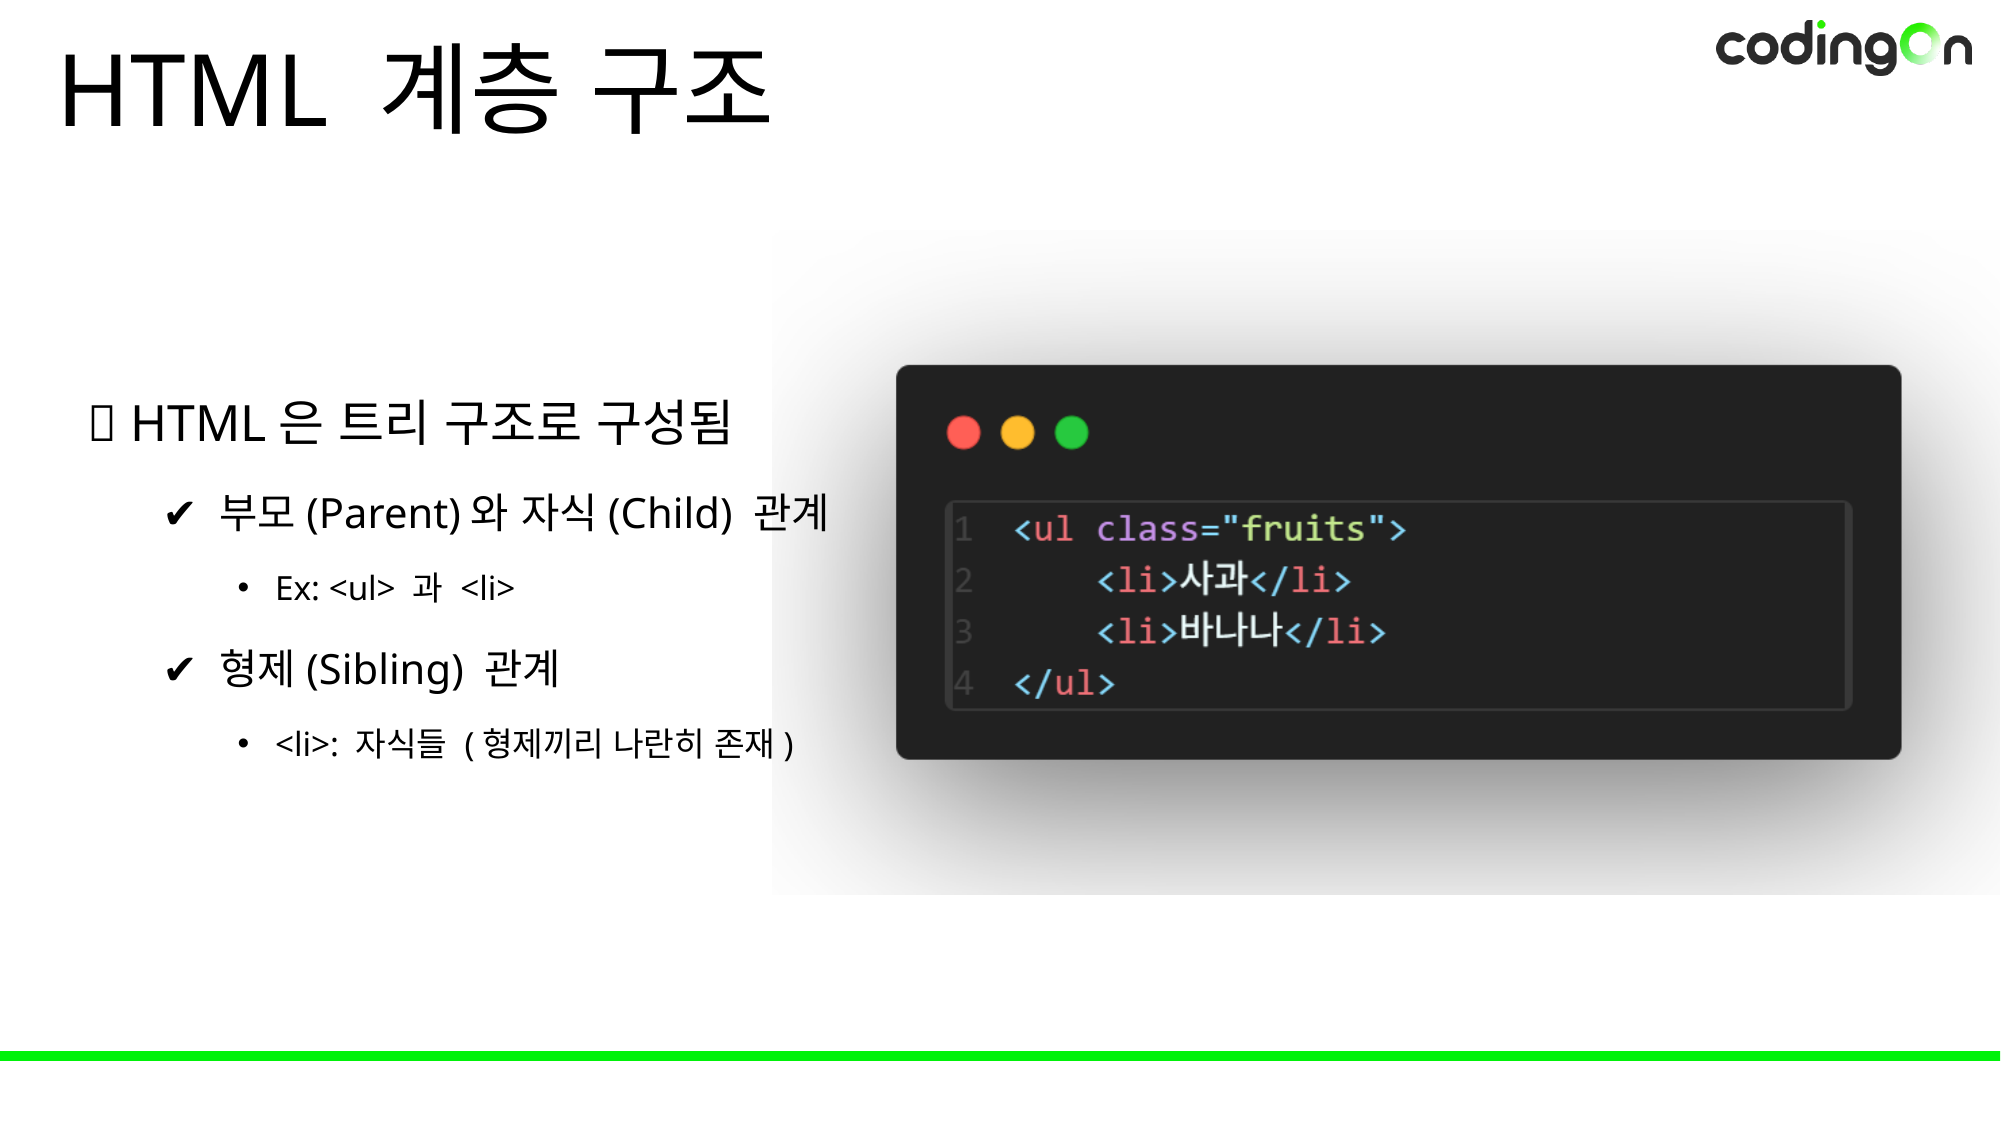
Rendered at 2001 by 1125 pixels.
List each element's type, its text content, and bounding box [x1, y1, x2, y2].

picture [772, 230, 2000, 895]
text_box 💡 HTML은 트리 구조로 구성됨 ✔️ 부모(Parent)와 자식(Child) 관계 Ex: <ul> 과 <li> ✔️ 형제(Sibling) 관계 <li>: 자식들 (형제끼리 나란히 존재) [72, 331, 772, 794]
picture [1767, 20, 1972, 76]
title HTML 계층 구조 [41, 0, 1767, 188]
